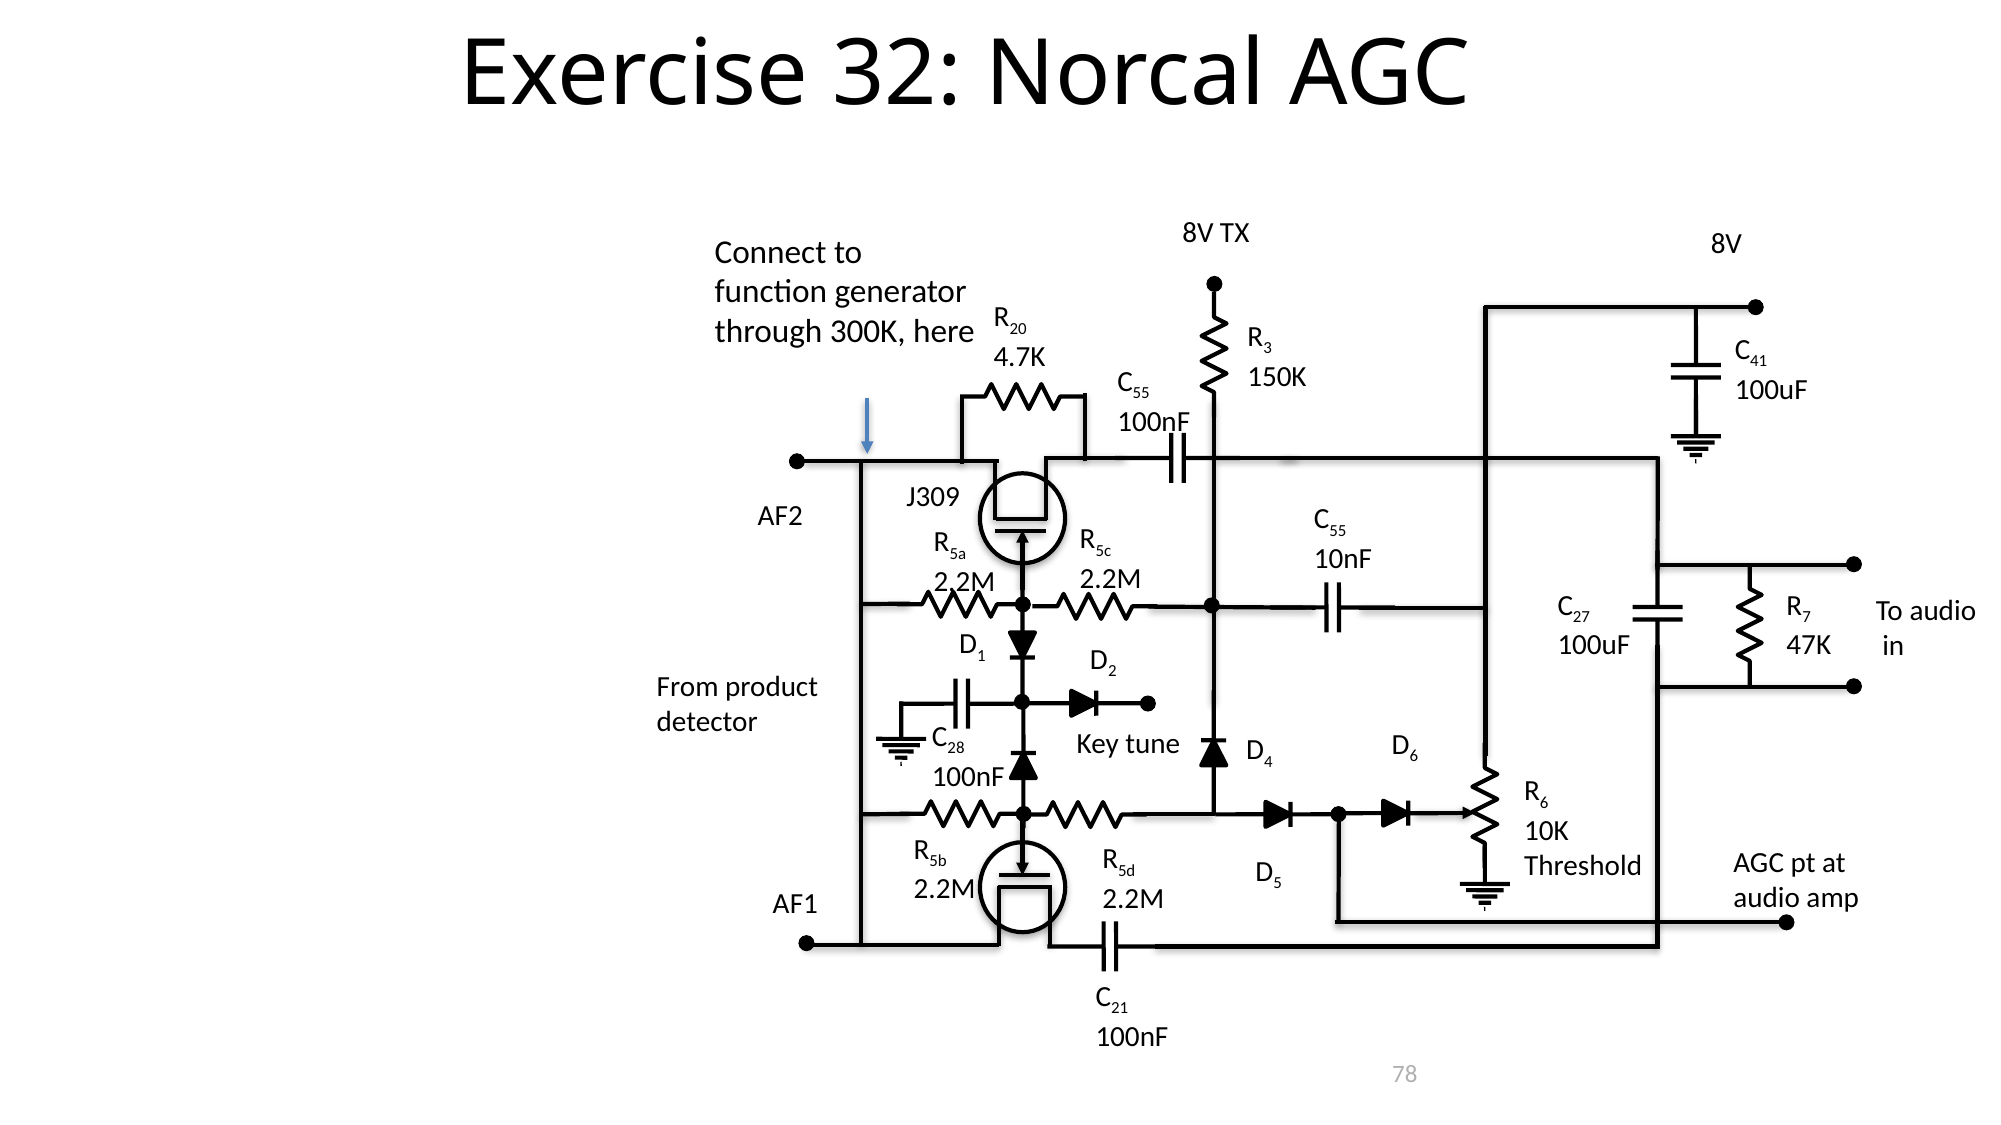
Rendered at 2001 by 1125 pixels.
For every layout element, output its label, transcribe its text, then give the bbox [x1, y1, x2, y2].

text_box Exercise 32: Norcal AGC [15, 13, 1917, 124]
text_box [649, 206, 2000, 1056]
slide_number 78 [1074, 1056, 1425, 1125]
